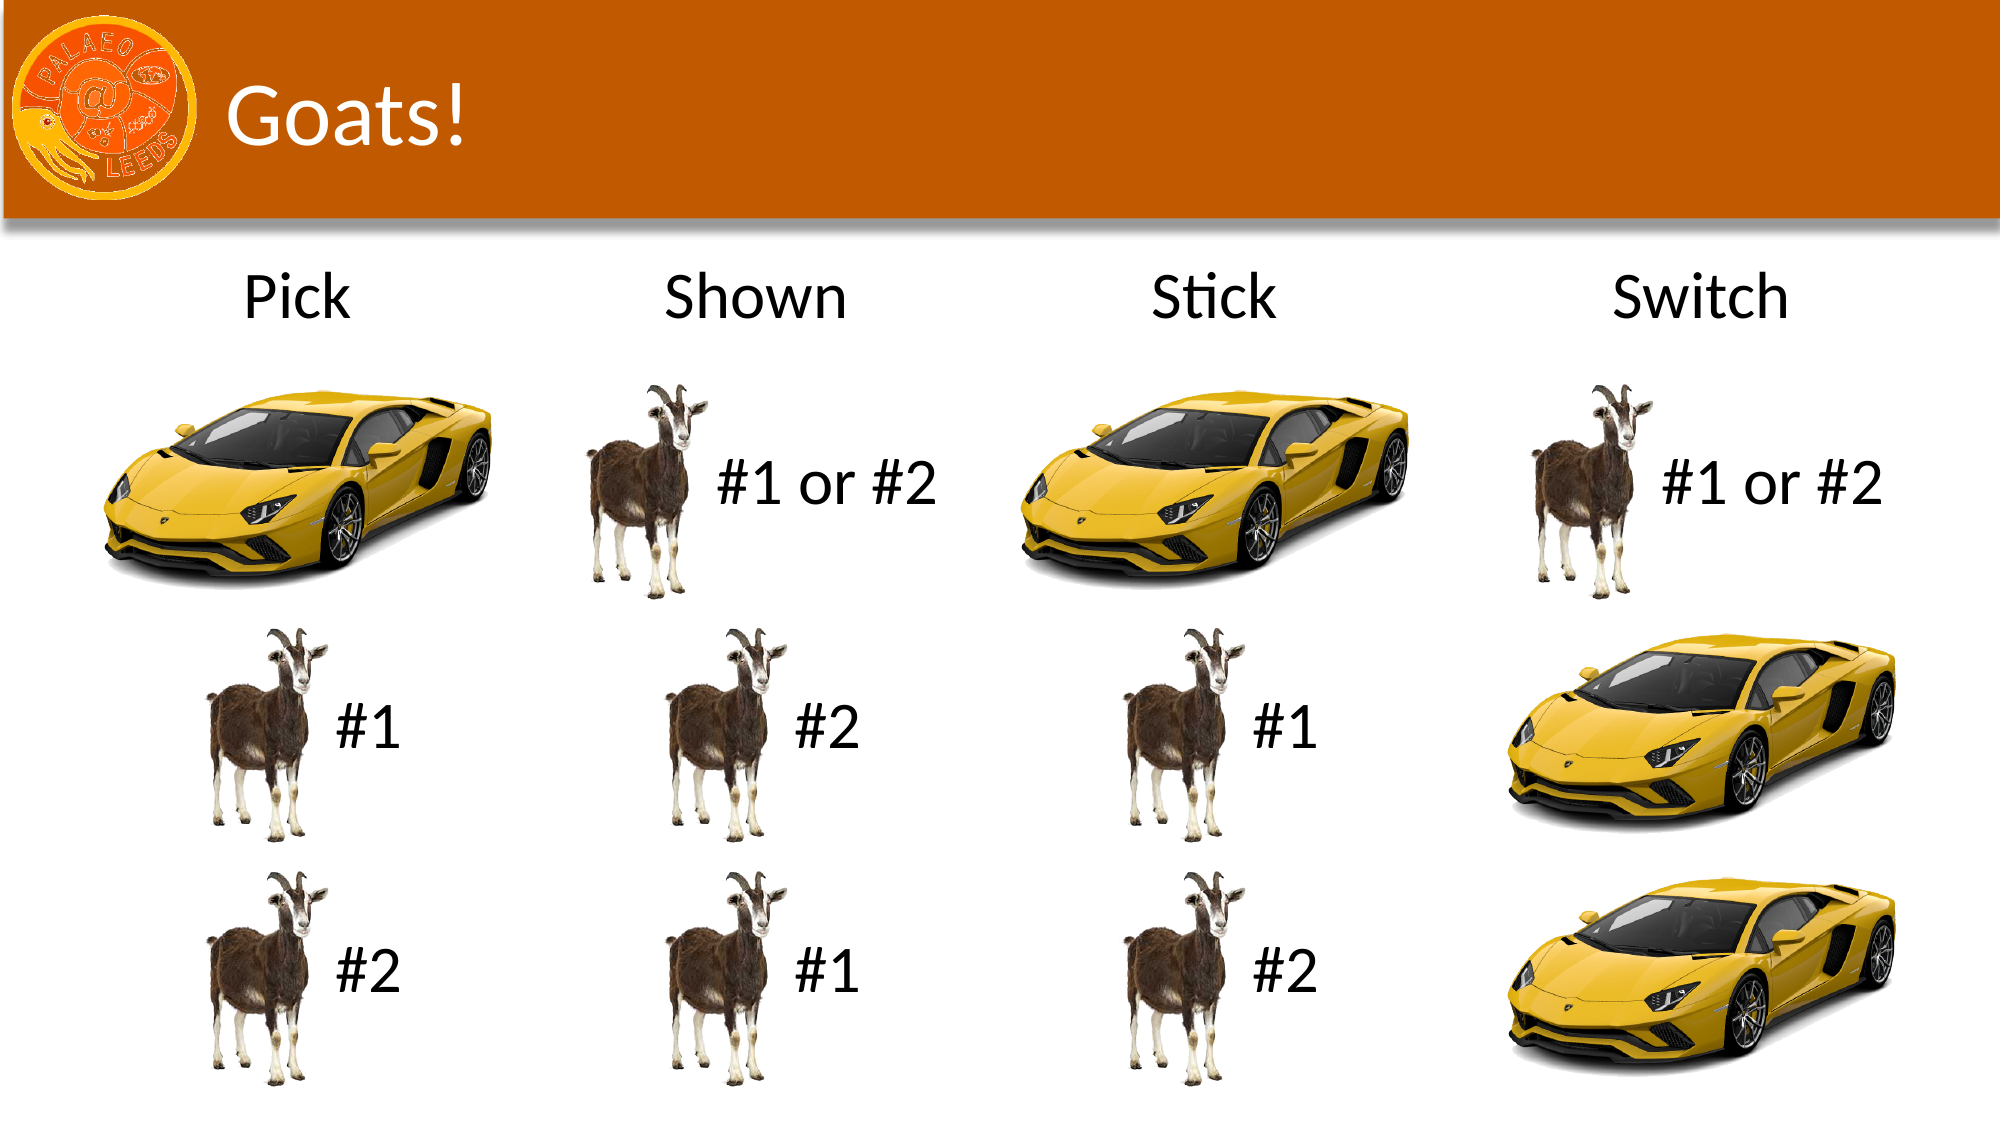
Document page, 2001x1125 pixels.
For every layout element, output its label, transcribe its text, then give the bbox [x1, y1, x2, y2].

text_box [1474, 244, 1930, 1112]
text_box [70, 244, 526, 1094]
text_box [987, 244, 1443, 1094]
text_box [557, 244, 956, 1094]
picture [11, 15, 197, 200]
text_box Goats! [210, 17, 2000, 201]
text_box [3, 0, 2000, 219]
